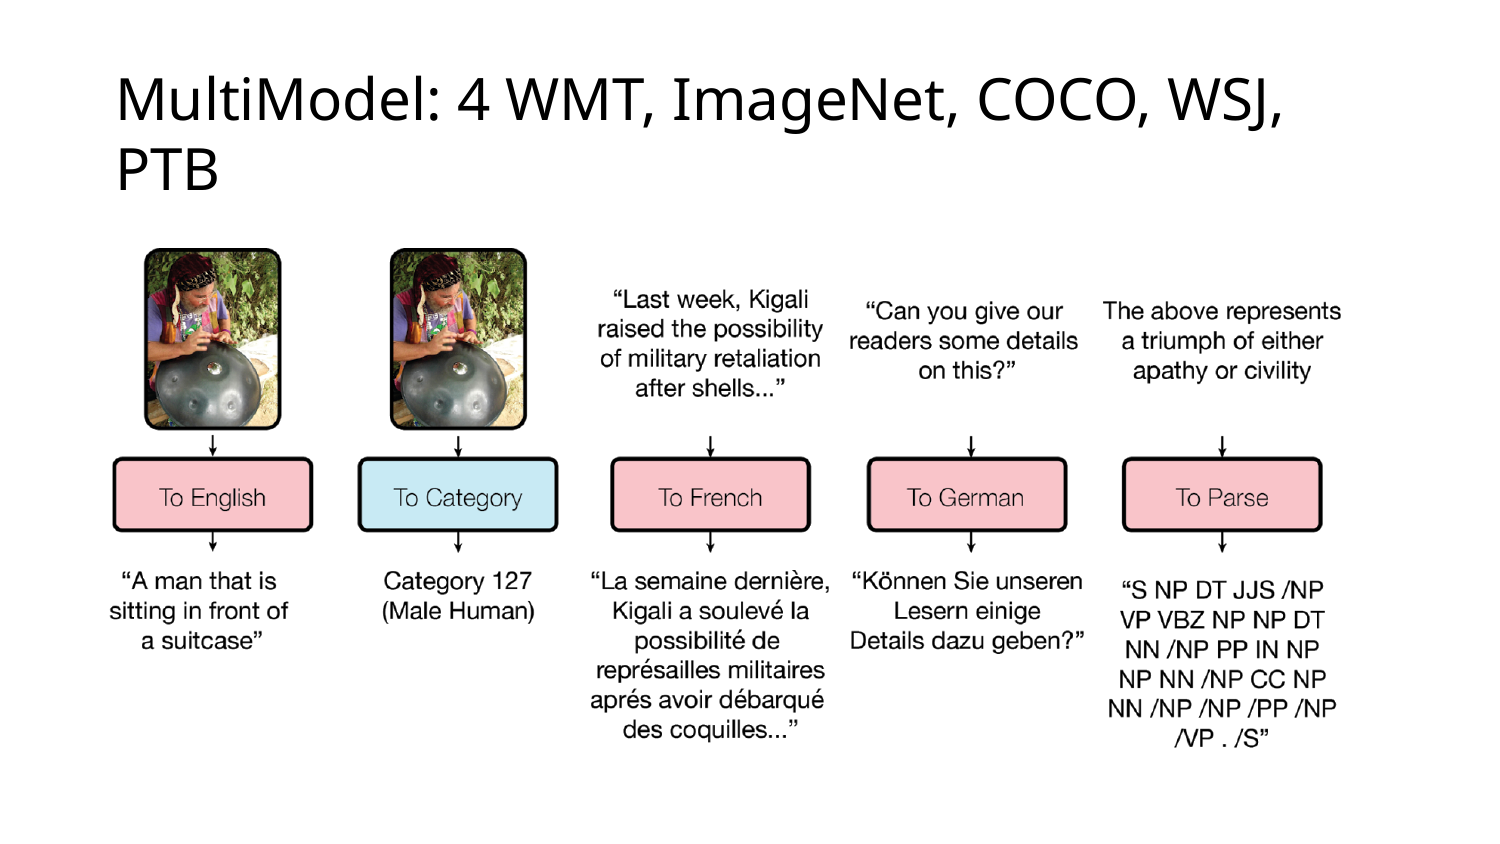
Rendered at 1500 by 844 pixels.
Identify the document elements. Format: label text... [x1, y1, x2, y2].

title MultiModel: 4 WMT, ImageNet, COCO, WSJ, PTB [109, 38, 1391, 226]
picture [109, 247, 1341, 760]
